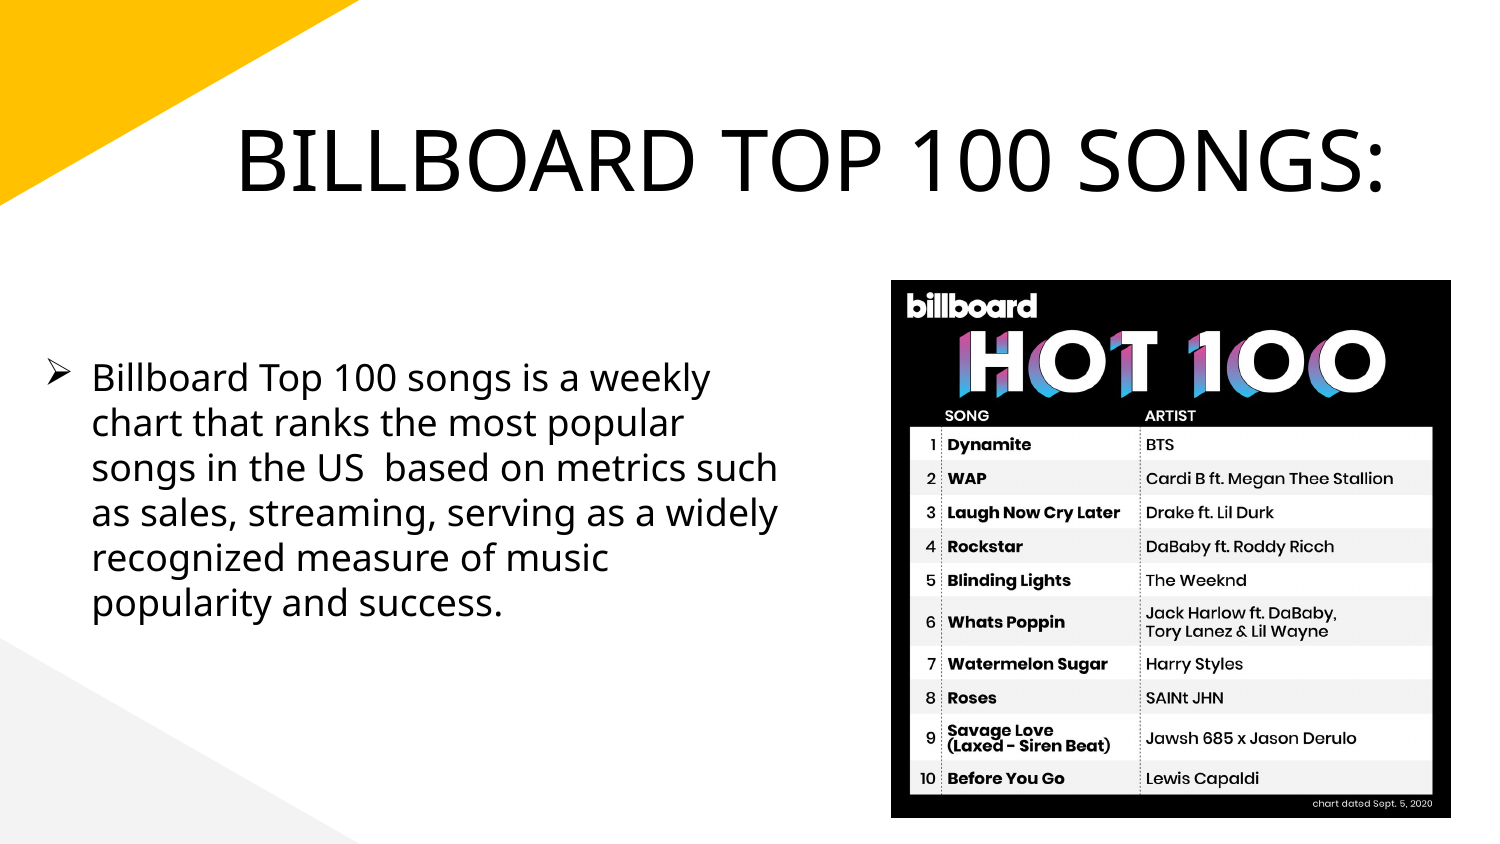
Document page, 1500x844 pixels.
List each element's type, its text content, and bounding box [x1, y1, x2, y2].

title BILLBOARD TOP 100 SONGS: [147, 91, 1477, 186]
picture [891, 279, 1451, 818]
list Billboard Top 100 songs is a weekly chart that ranks the most popular songs in the US based on metrics such as sales, streaming, serving as a widely recognized measure of music popularity and success. [29, 339, 809, 657]
